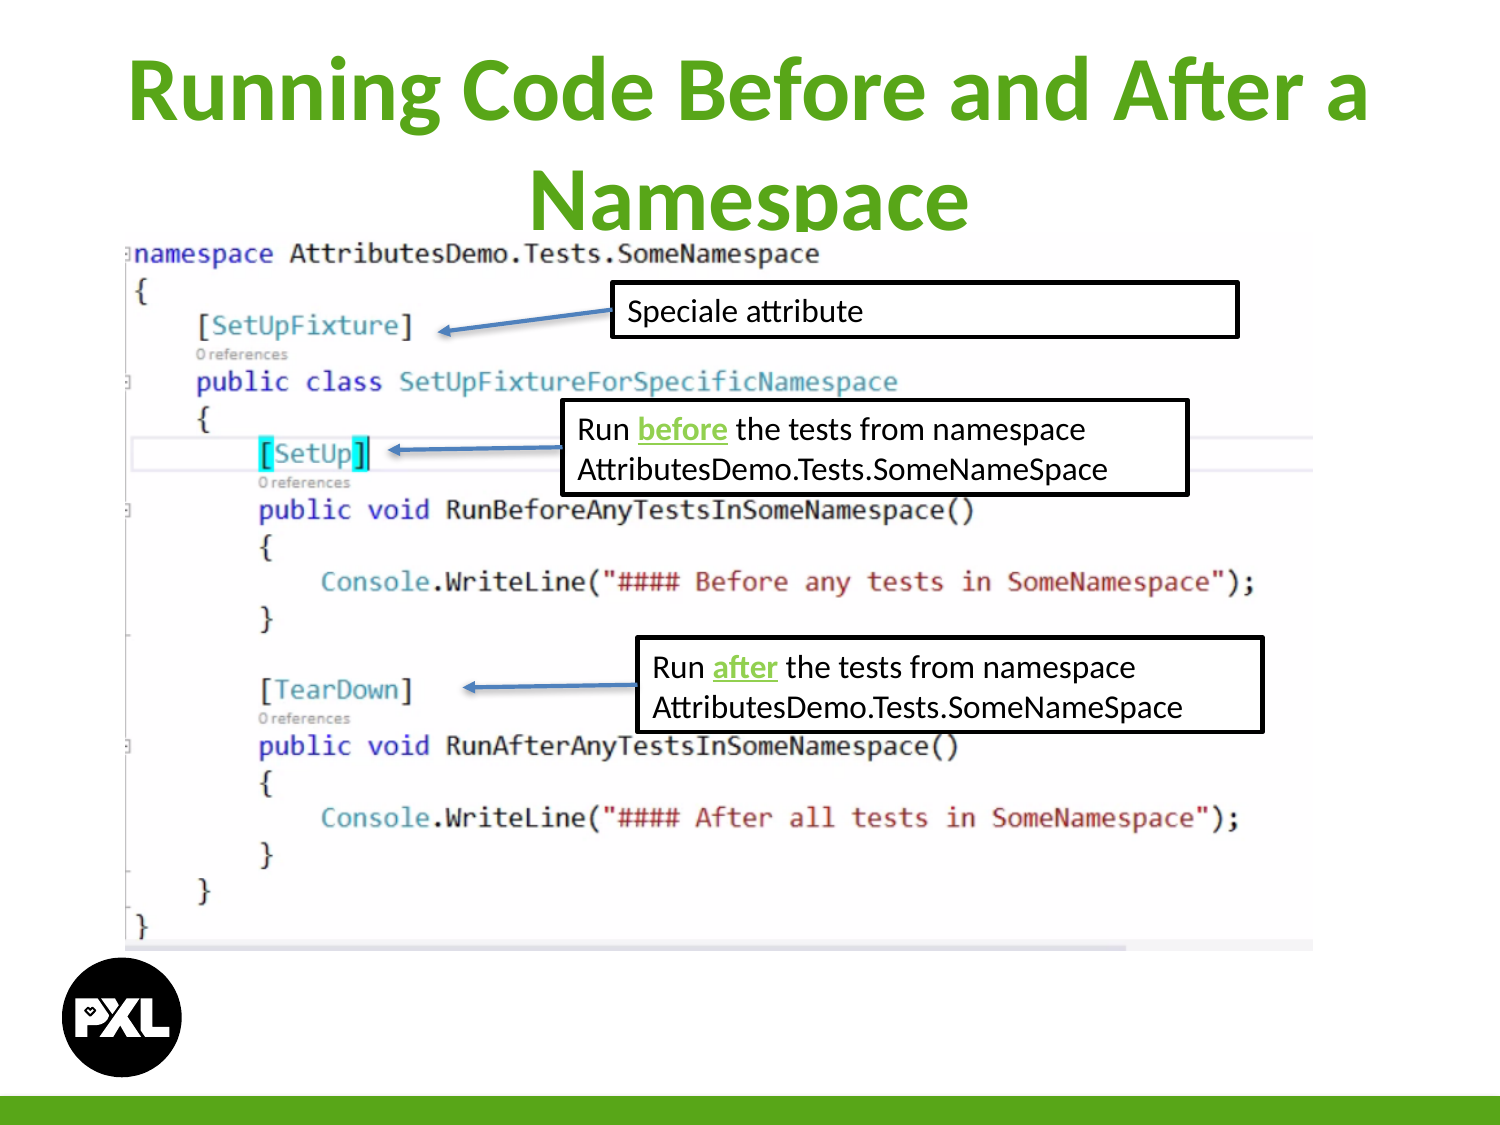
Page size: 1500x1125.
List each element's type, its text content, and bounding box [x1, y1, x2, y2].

picture [124, 232, 1313, 951]
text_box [437, 309, 613, 333]
title Running Code Before and After a Namespace [75, 45, 1425, 233]
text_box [387, 447, 563, 451]
